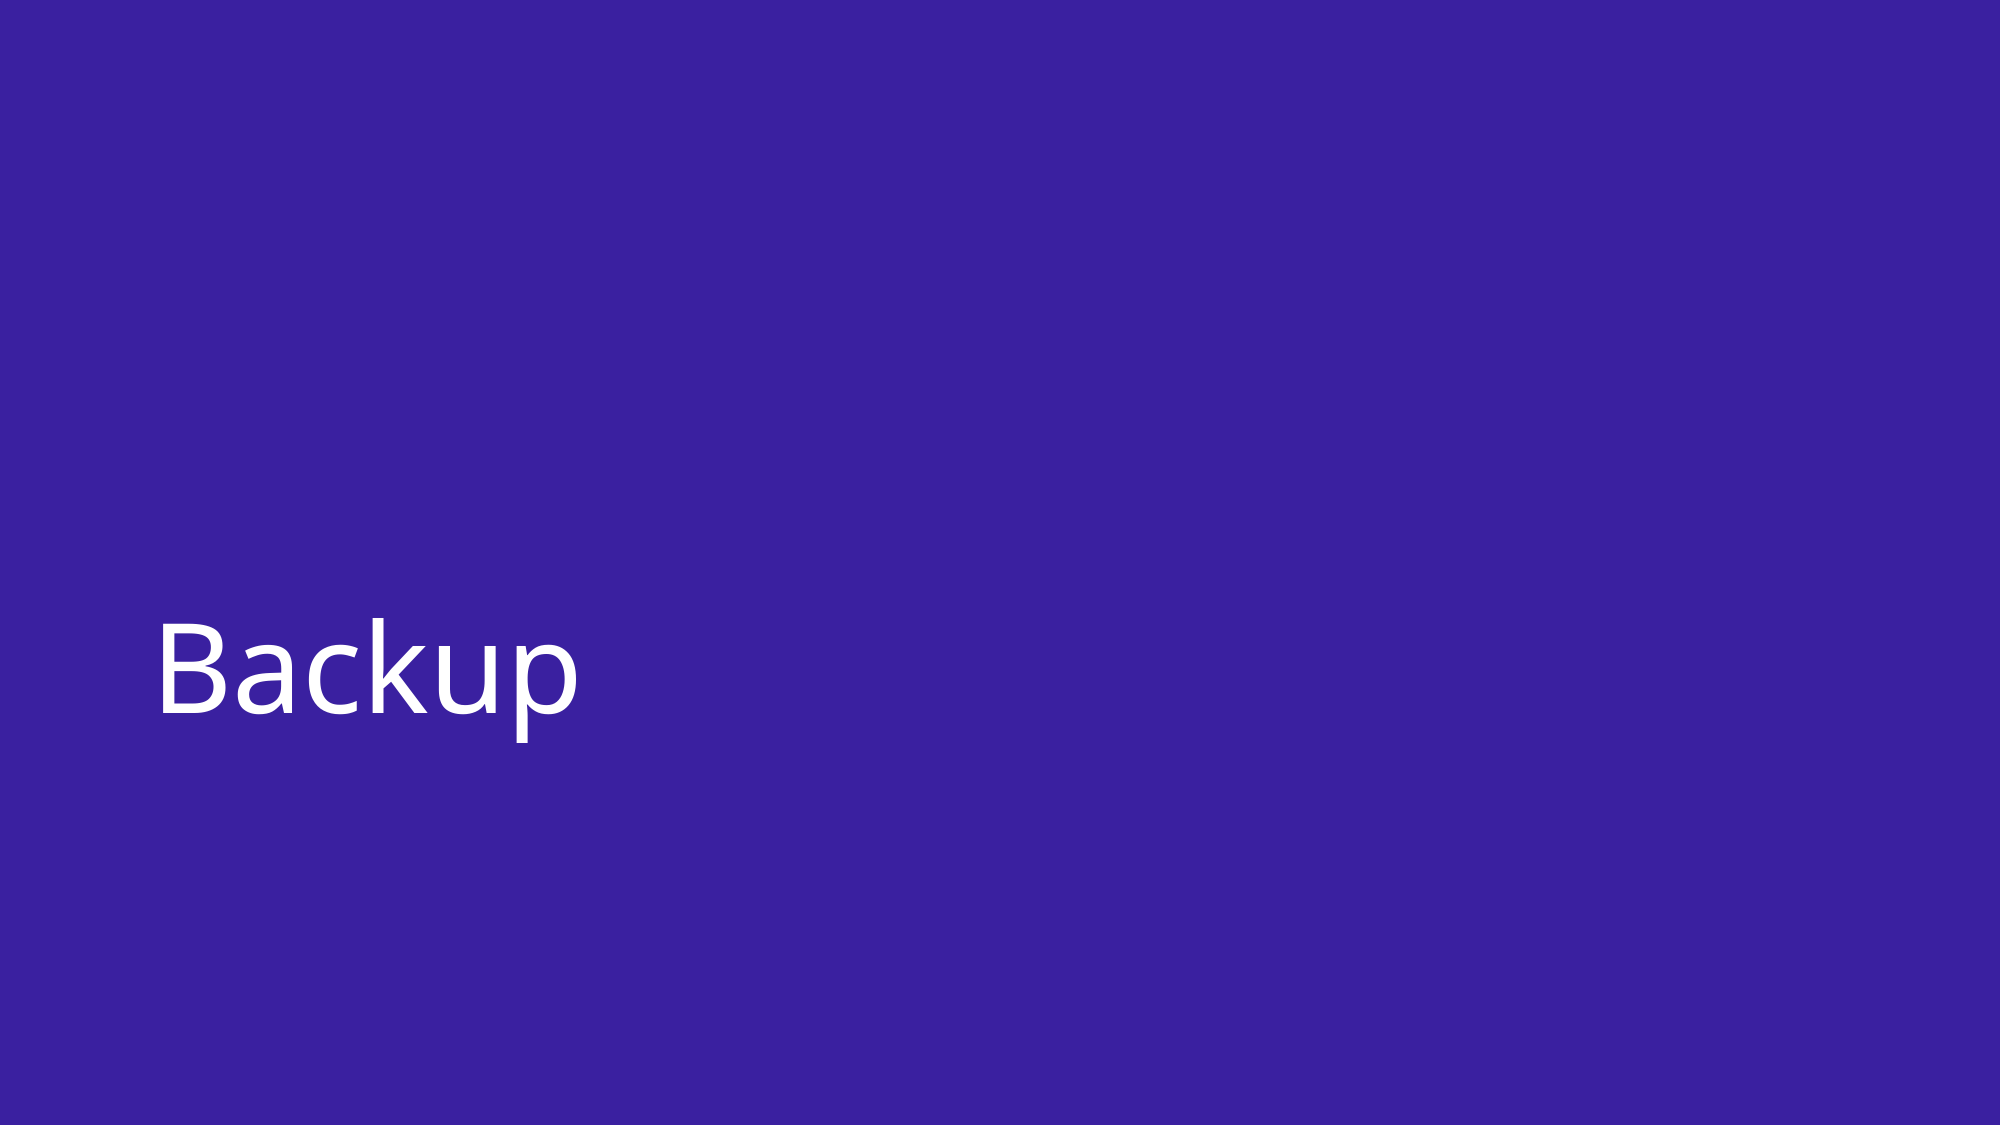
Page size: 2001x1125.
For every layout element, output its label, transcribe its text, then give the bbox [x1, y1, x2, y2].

title Backup [136, 280, 1862, 749]
